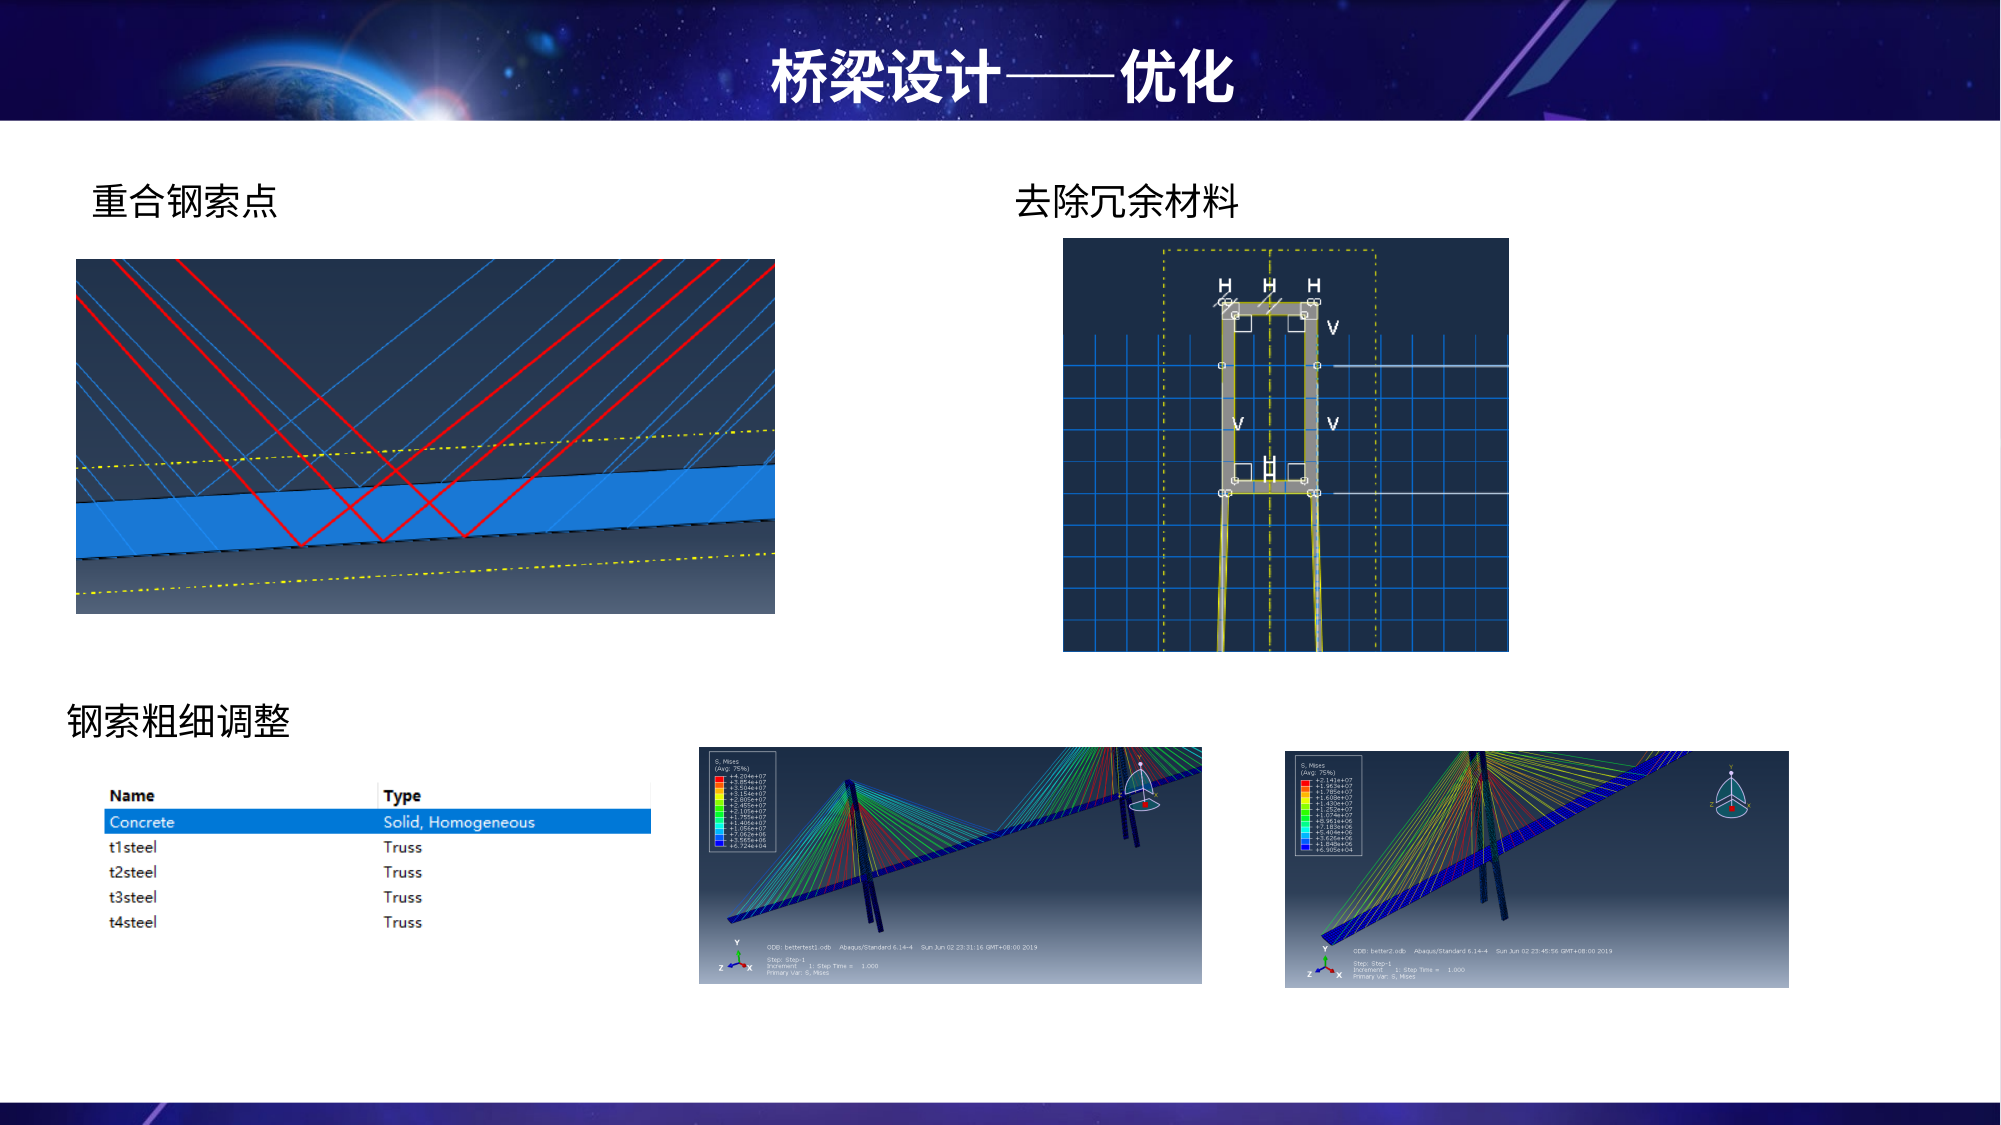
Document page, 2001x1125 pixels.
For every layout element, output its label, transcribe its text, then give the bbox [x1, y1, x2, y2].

text_box 钢索粗细调整 [51, 690, 485, 751]
text_box 重合钢索点 [76, 170, 463, 230]
picture [104, 782, 651, 1019]
text_box 去除冗余材料 [999, 170, 1374, 230]
picture [1063, 238, 1509, 652]
picture [699, 747, 1202, 984]
picture [1285, 751, 1789, 988]
picture [76, 259, 775, 614]
picture [0, 0, 2001, 1125]
title 桥梁设计——优化 [140, 39, 1866, 121]
